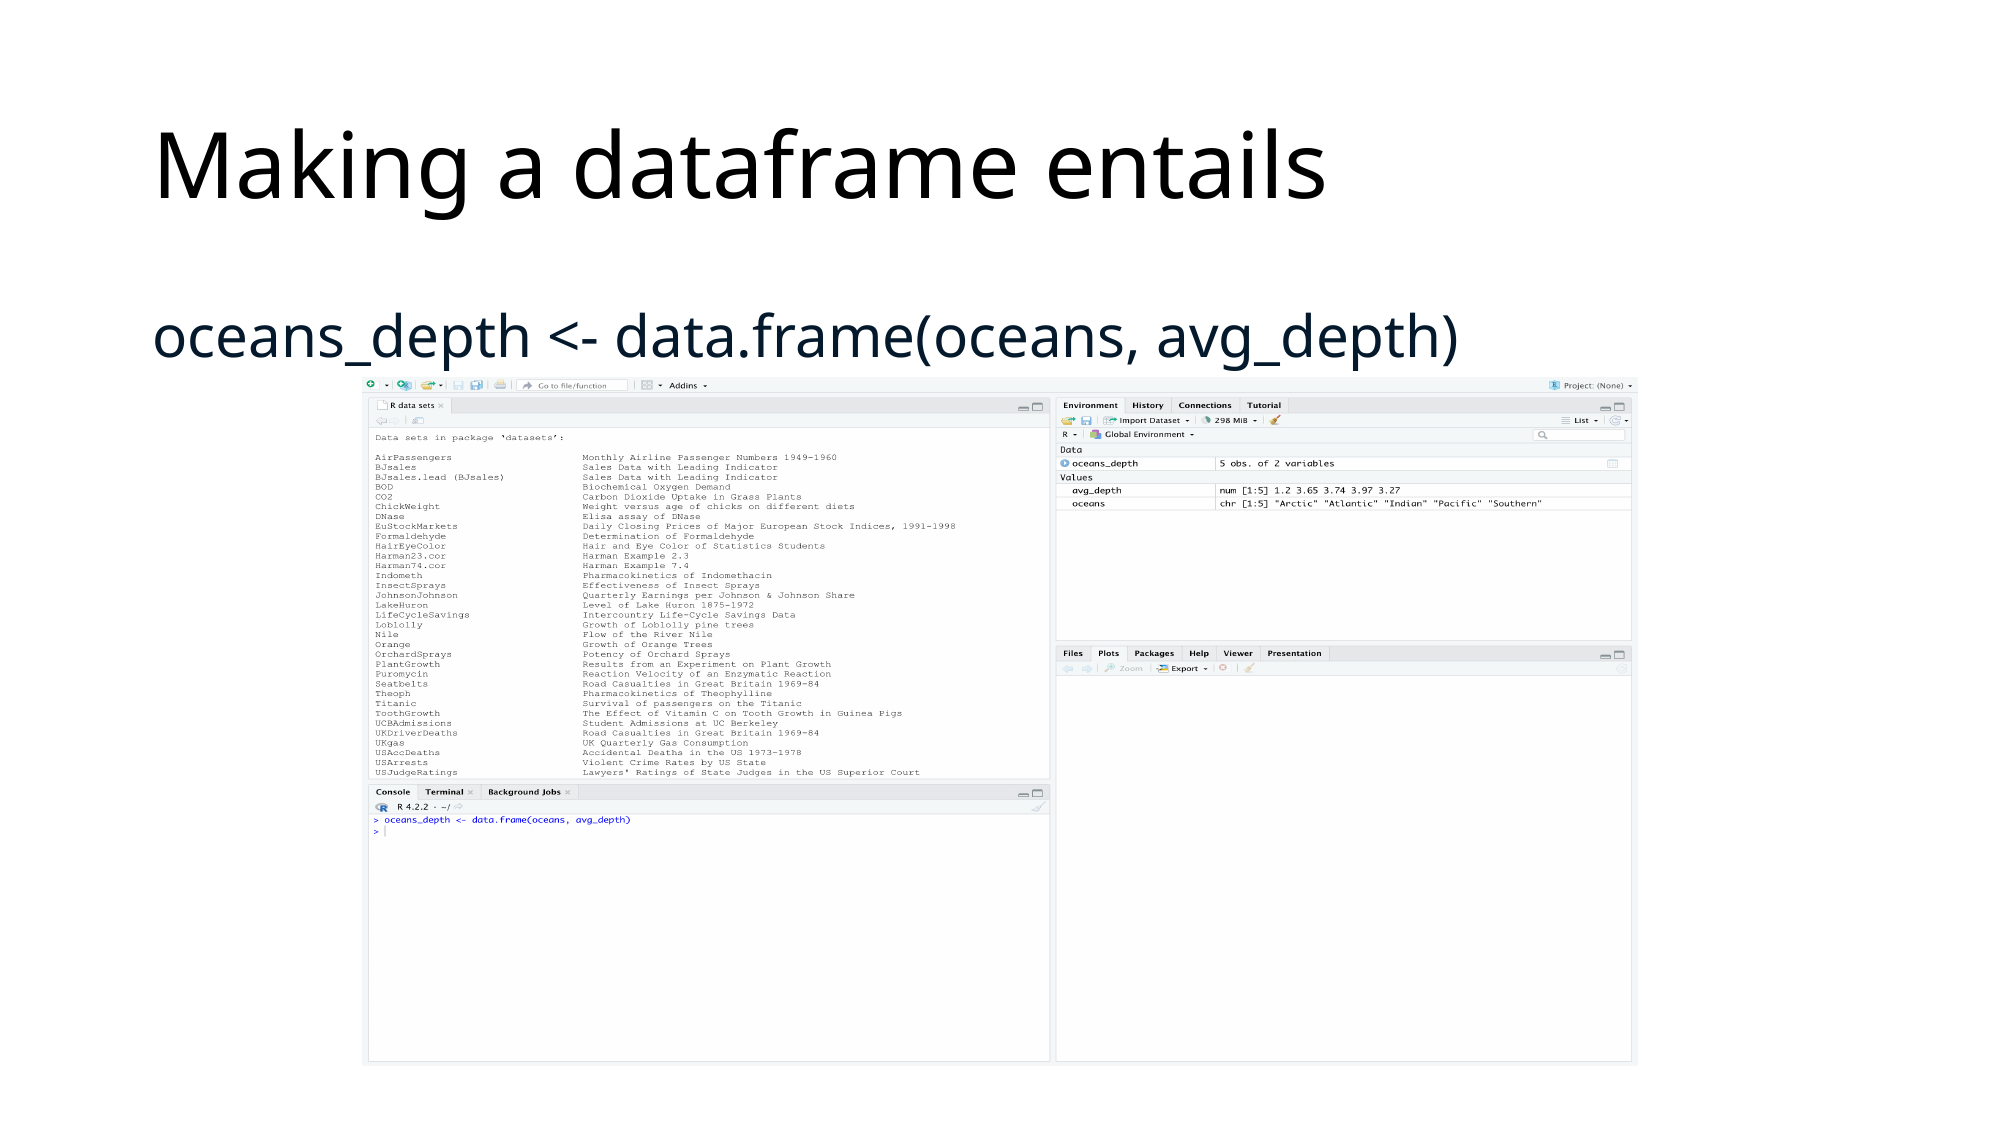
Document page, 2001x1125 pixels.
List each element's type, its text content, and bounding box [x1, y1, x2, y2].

title Making a dataframe entails [137, 59, 1863, 278]
list oceans_depth <- data.frame(oceans, avg_depth) [137, 299, 1863, 1014]
picture [362, 377, 1638, 1066]
